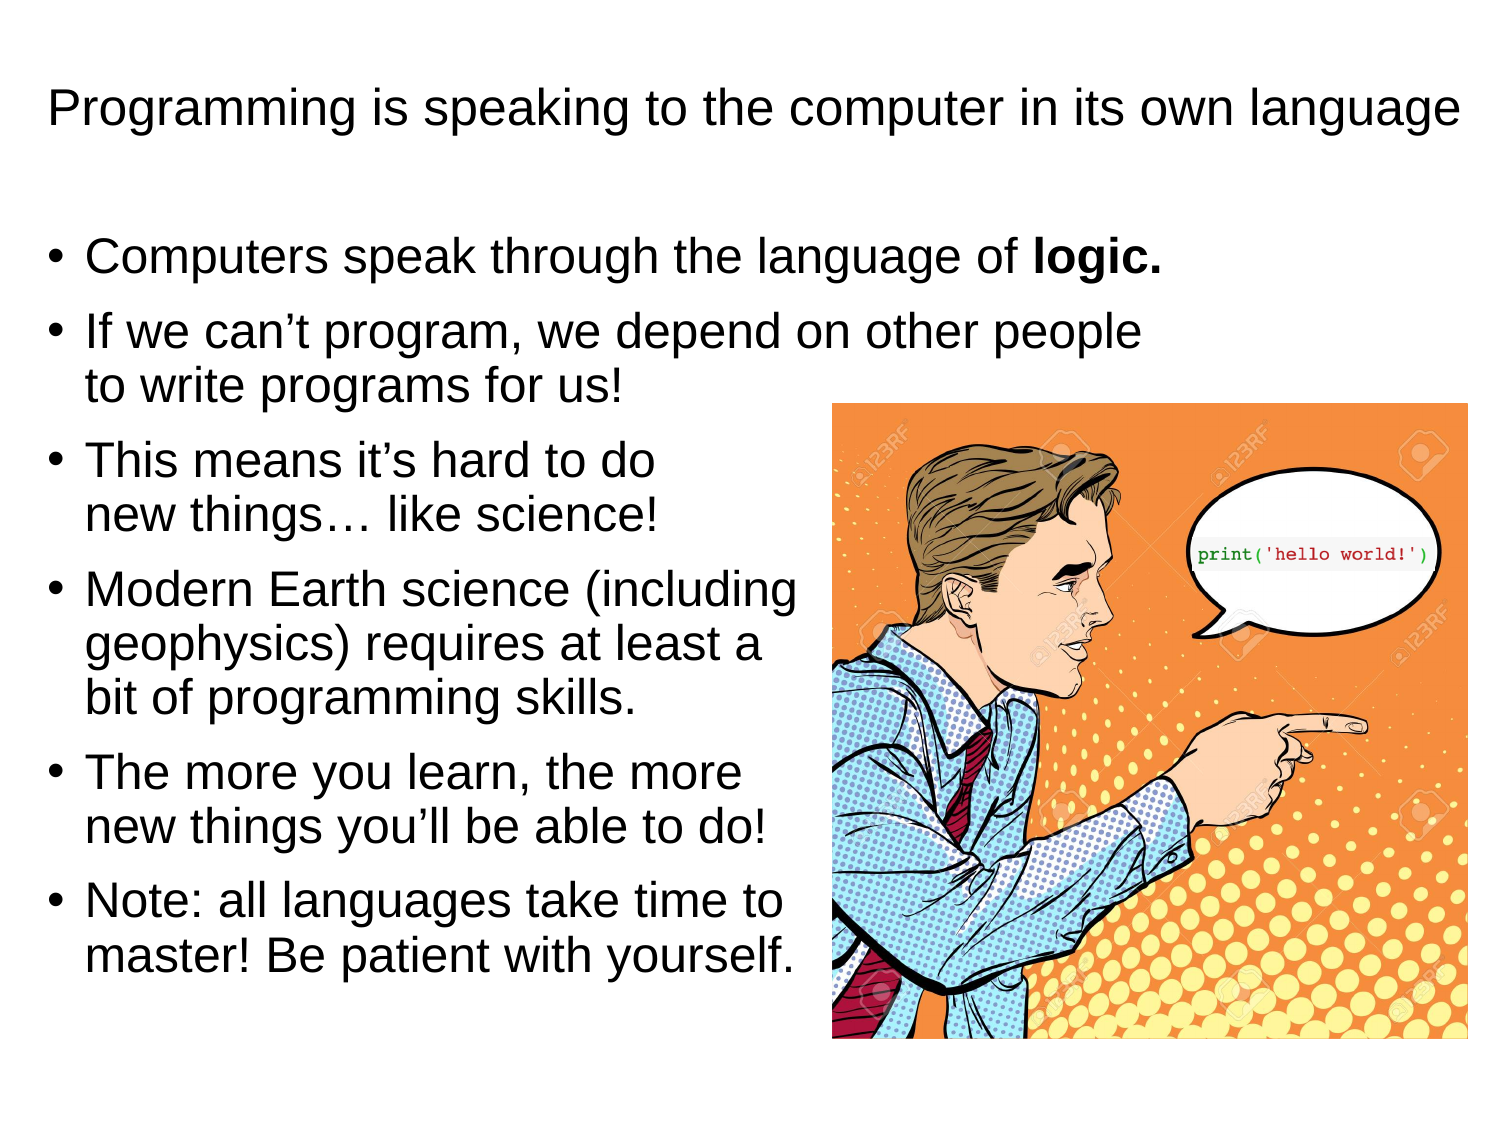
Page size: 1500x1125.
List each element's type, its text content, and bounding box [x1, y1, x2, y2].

picture [832, 403, 1468, 1039]
list Computers speak through the language of logic. If we can’t program, we depend on other people to write programs for us! This means it’s hard to do new things… like science! Modern Earth science (including geophysics) requires at least a bit of programming skills. The more you learn, the more new things you’ll be able to do! Note: all languages take time to master! Be patient with yourself. [32, 223, 1348, 1039]
title Programming is speaking to the computer in its own language [32, 51, 1500, 166]
